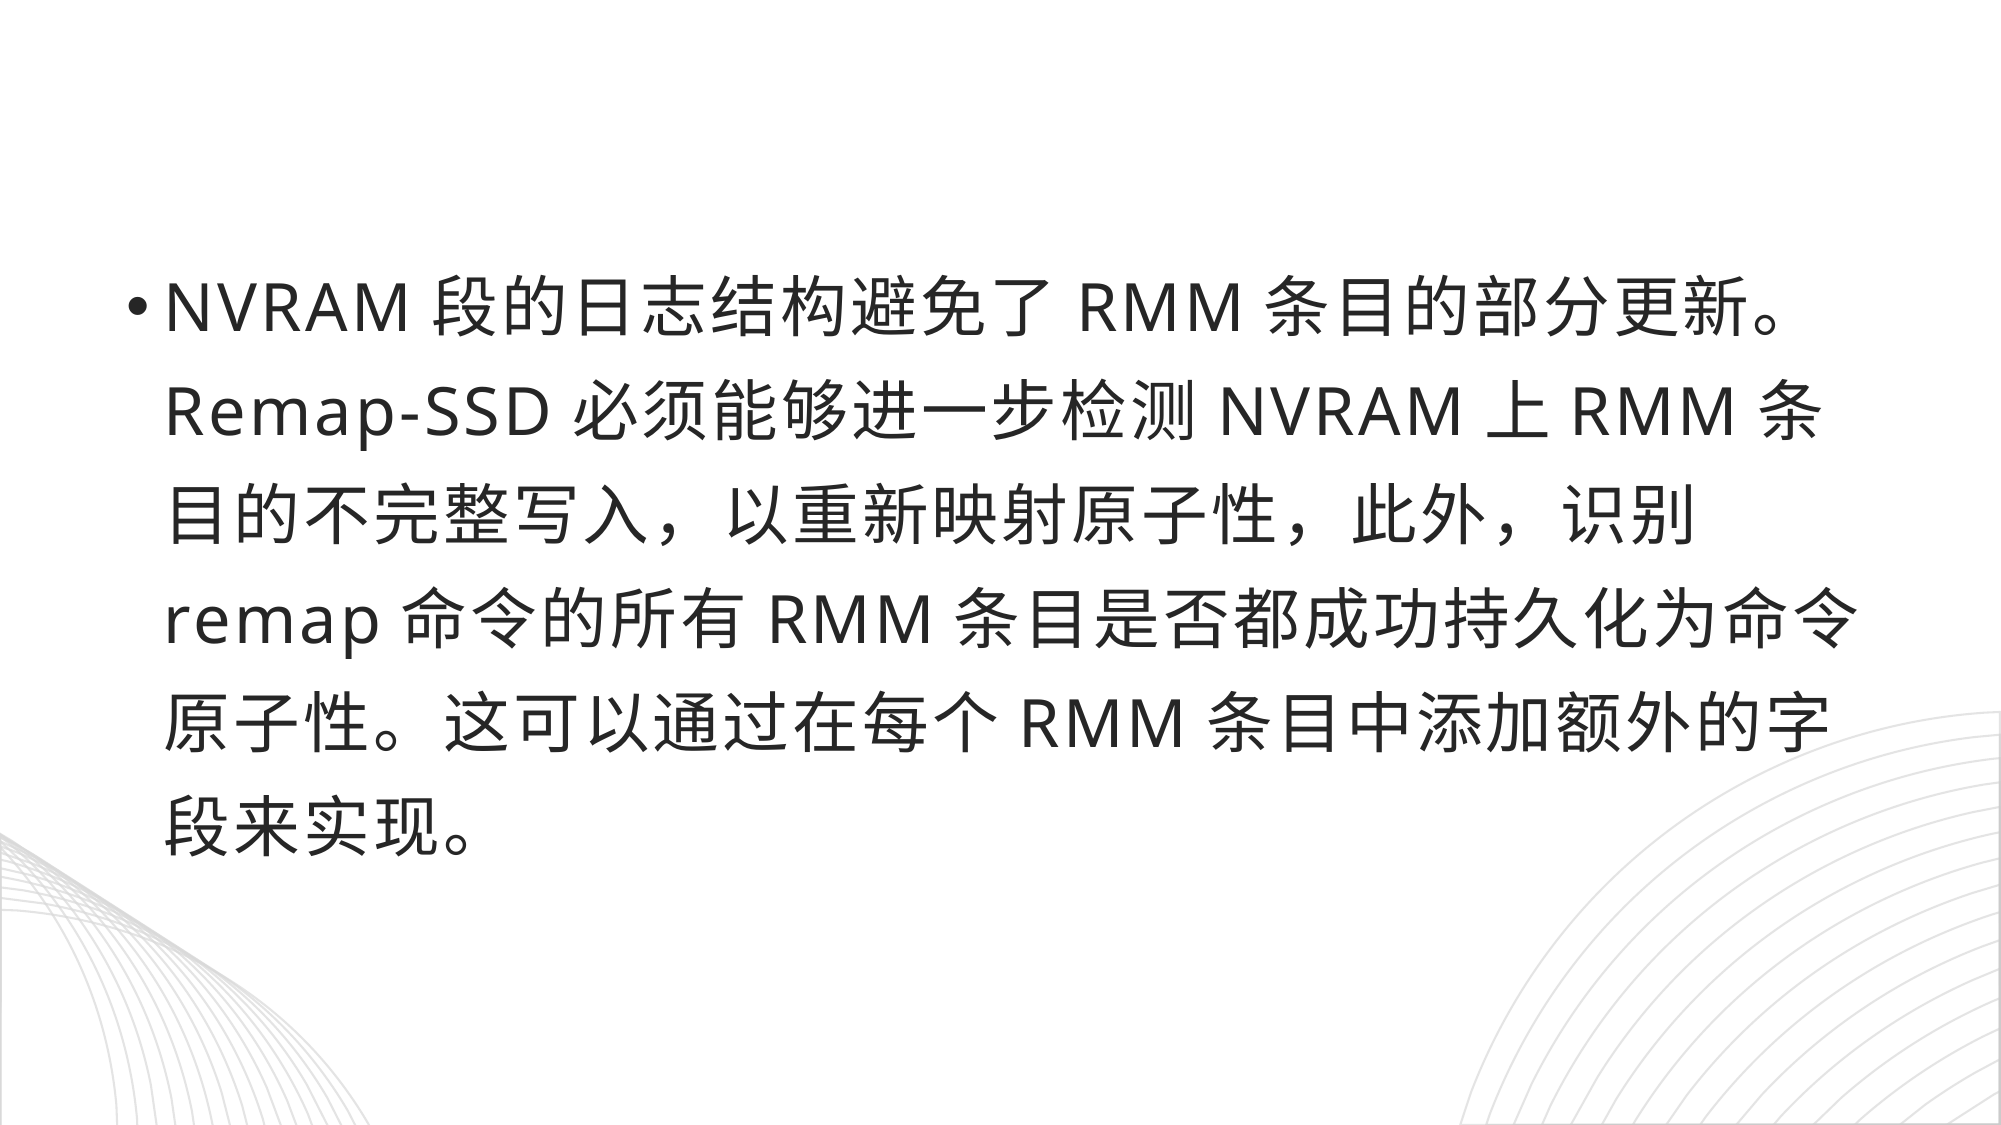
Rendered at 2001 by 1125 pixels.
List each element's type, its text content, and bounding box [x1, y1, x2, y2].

list NVRAM段的日志结构避免了RMM条目的部分更新。Remap-SSD必须能够进一步检测NVRAM上RMM条目的不完整写入，以重新映射原子性，此外，识别remap命令的所有RMM条目是否都成功持久化为命令原子性。这可以通过在每个RMM条目中添加额外的字段来实现。 [109, 241, 1891, 1125]
